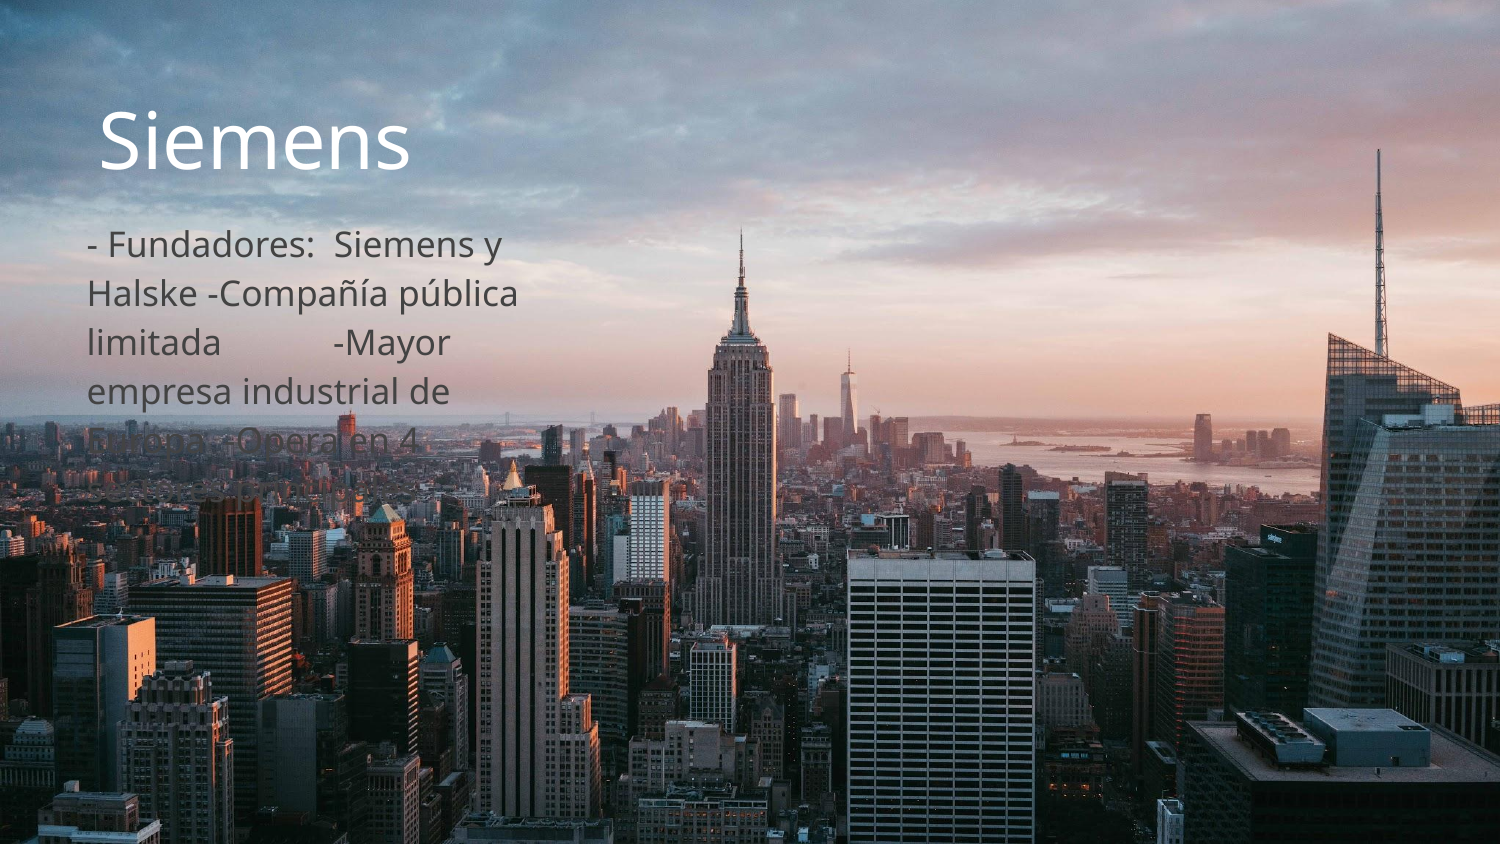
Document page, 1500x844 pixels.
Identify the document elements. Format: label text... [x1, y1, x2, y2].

picture [0, 0, 1500, 844]
text_box [1288, 385, 1482, 526]
list - Fundadores: Siemens y Halske -Compañía pública limitada -Mayor empresa industrial de Europa -Opera en 4 sectores principales [0, 200, 575, 572]
title Siemens [83, 75, 1482, 170]
